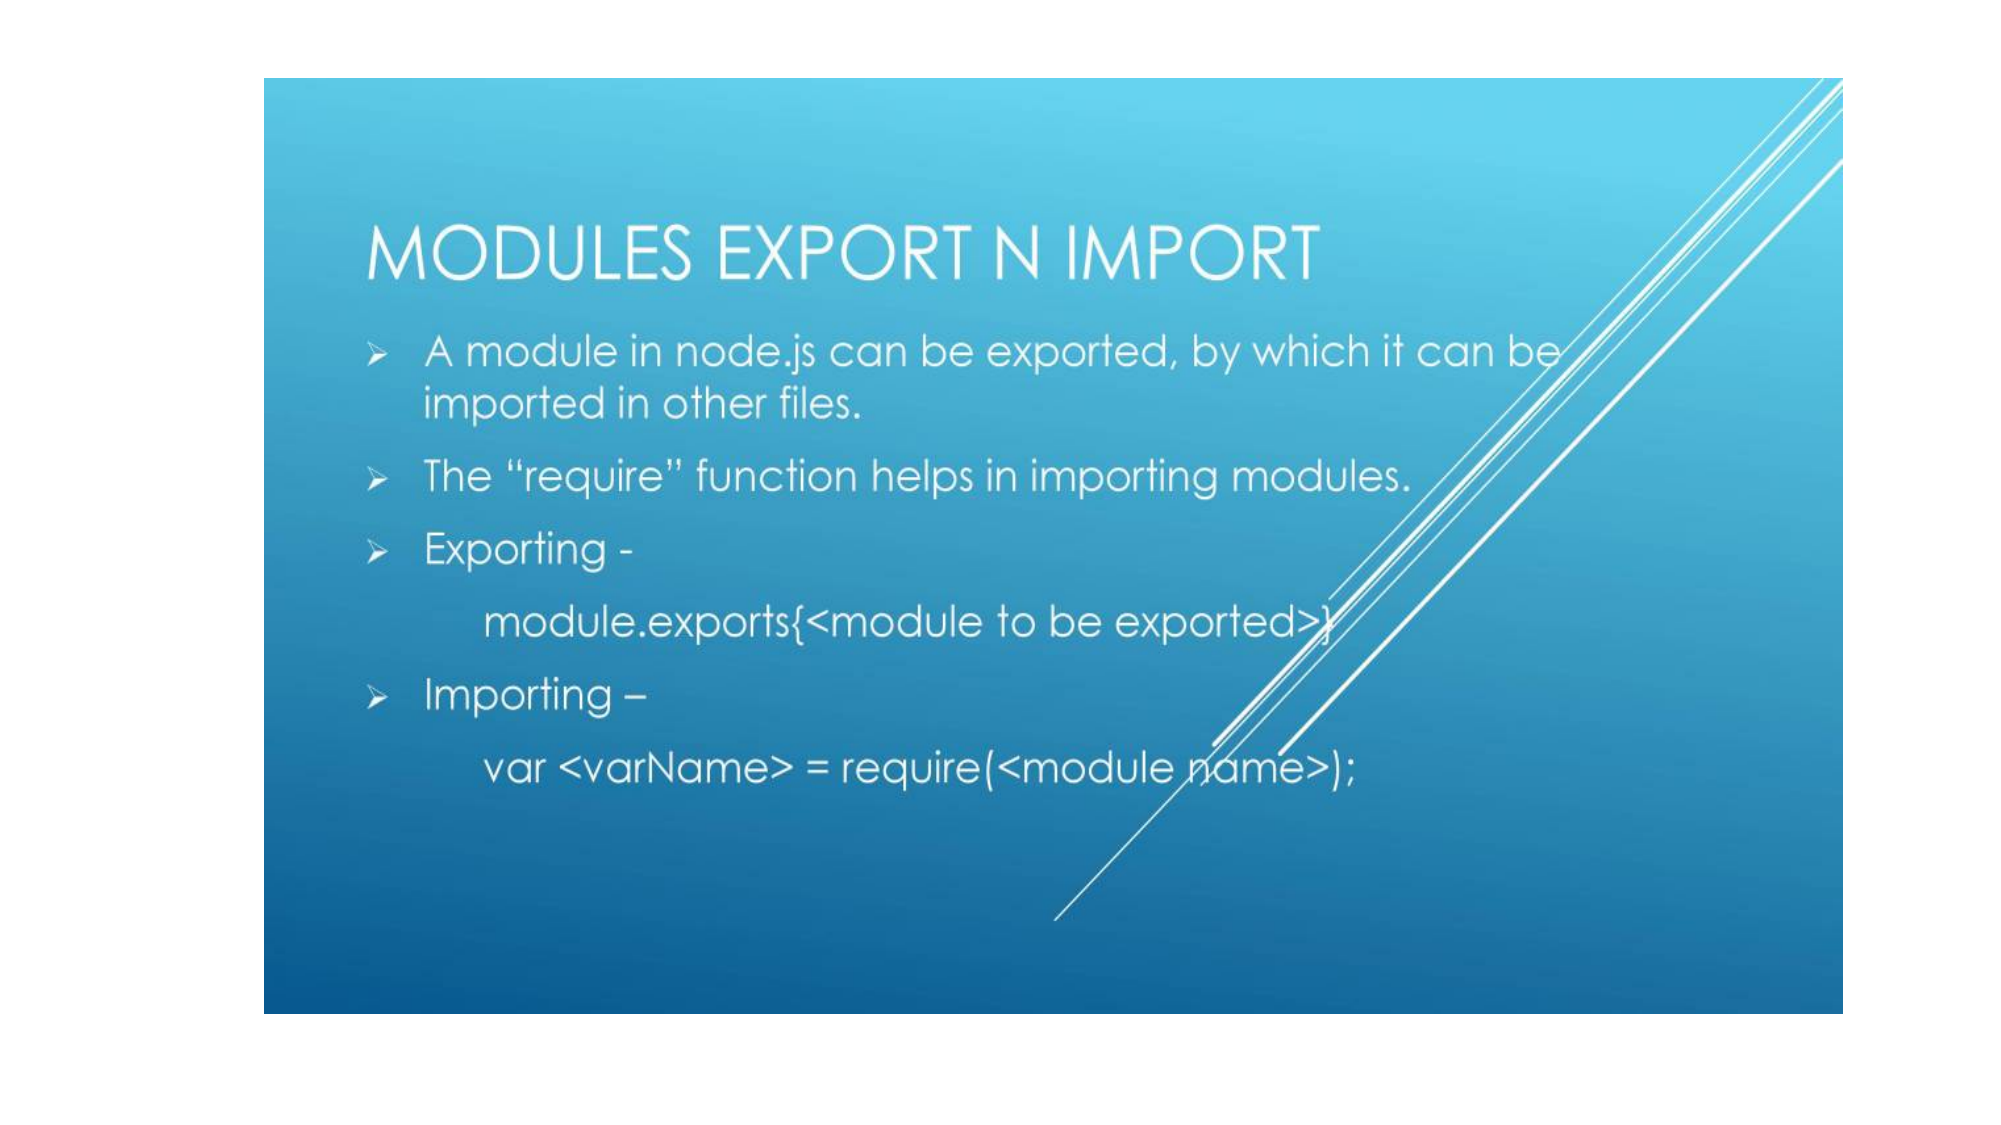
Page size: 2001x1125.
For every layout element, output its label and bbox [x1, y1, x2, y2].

list [264, 78, 1843, 1014]
